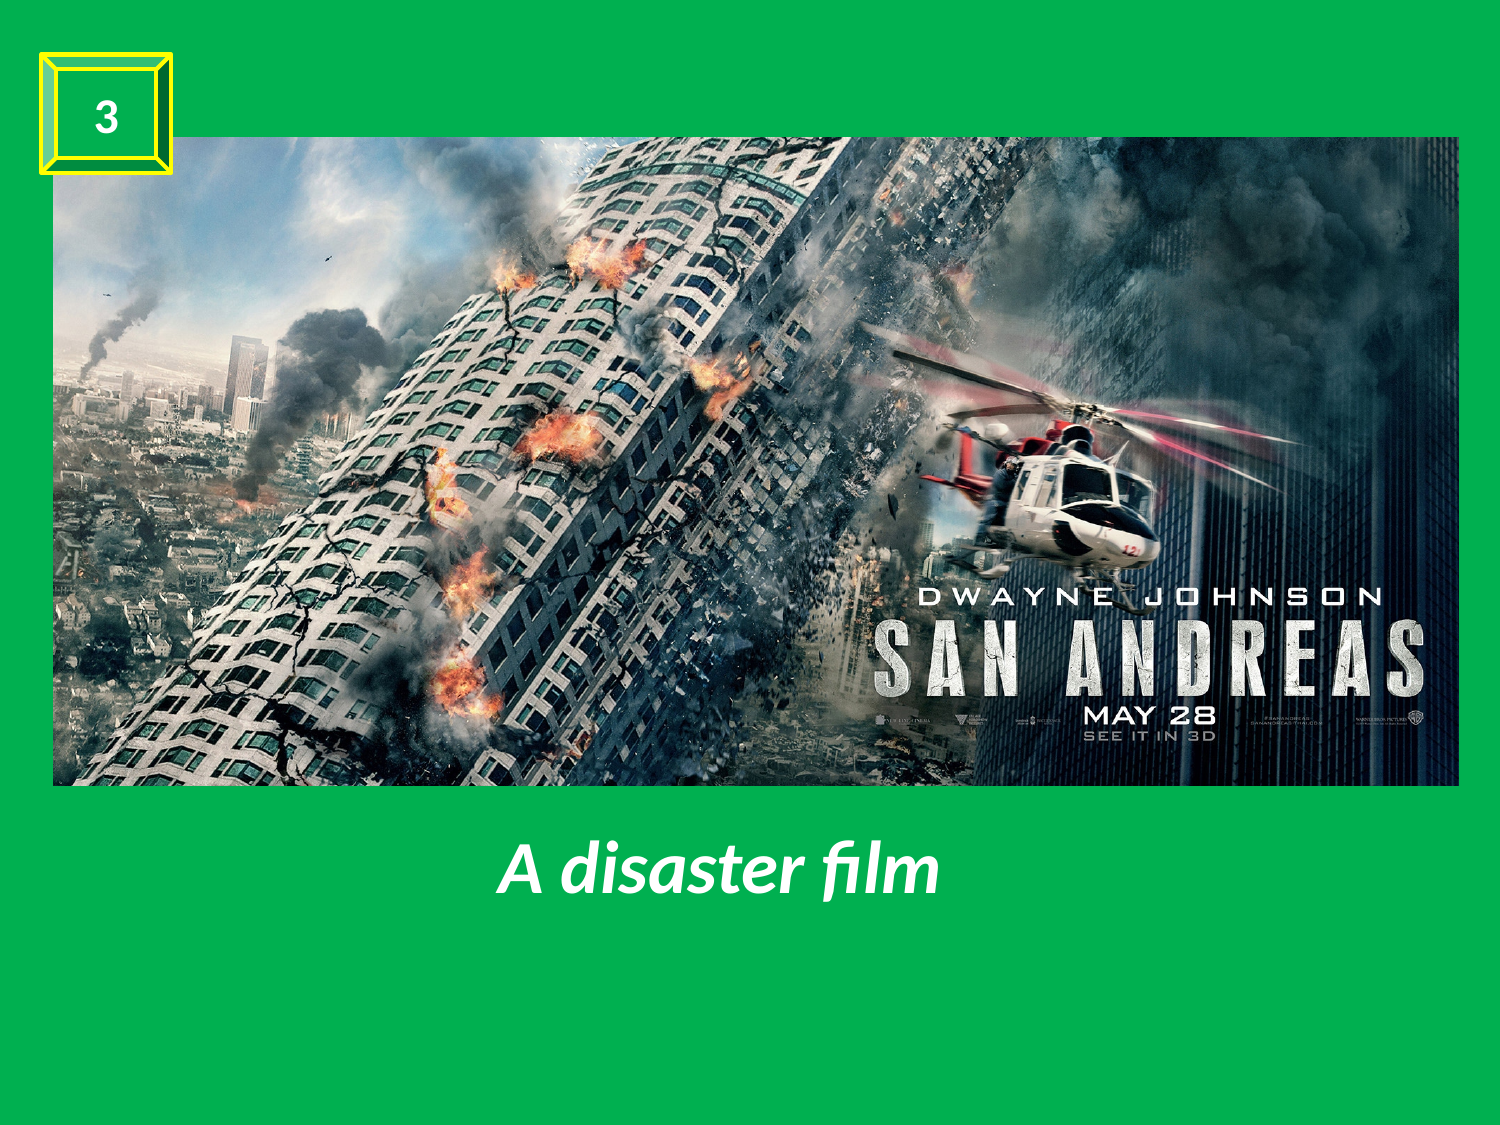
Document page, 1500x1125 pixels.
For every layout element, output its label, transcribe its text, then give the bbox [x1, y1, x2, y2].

picture [52, 136, 1459, 787]
text_box 3 [39, 52, 173, 175]
text_box A disaster film [252, 820, 1189, 907]
